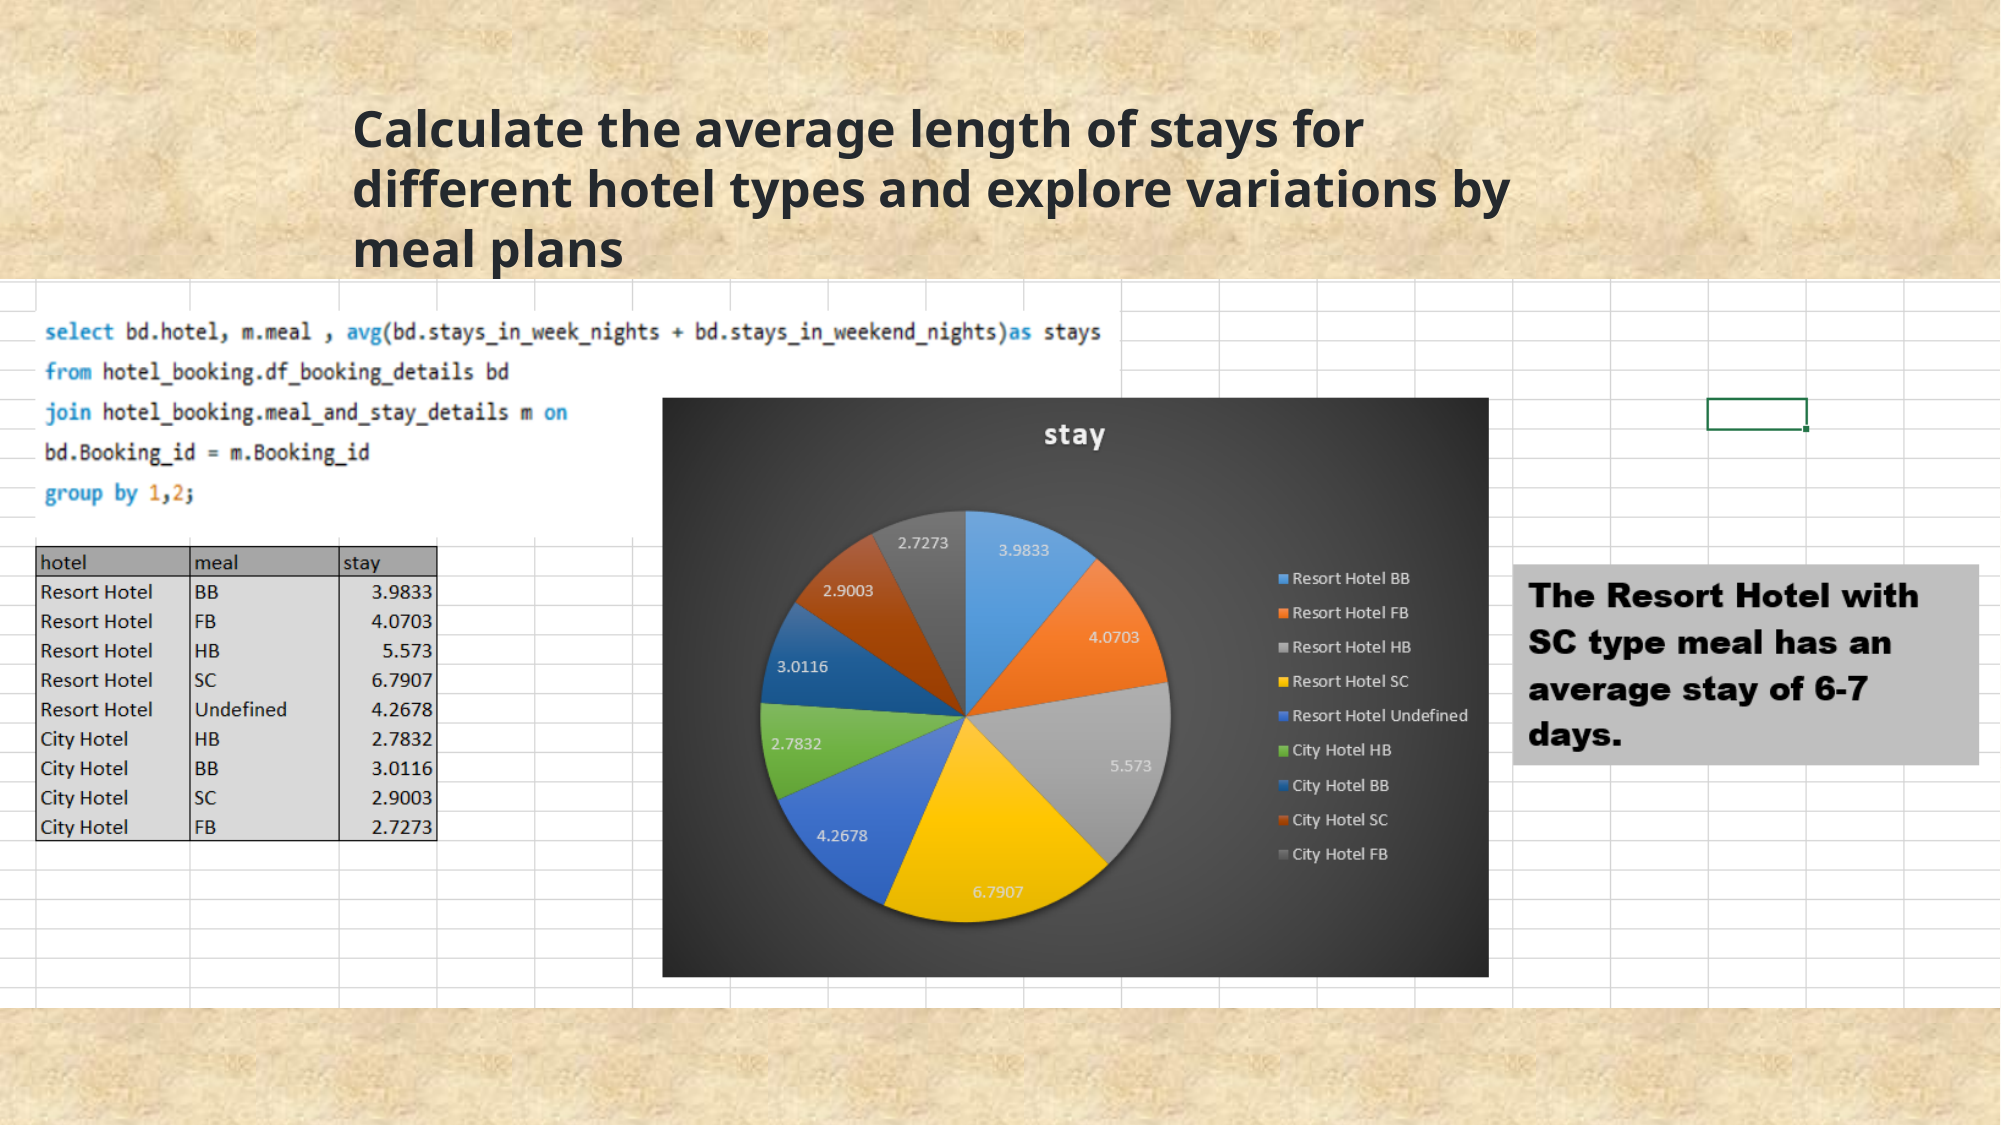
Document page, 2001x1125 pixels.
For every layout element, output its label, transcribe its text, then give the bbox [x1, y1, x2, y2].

text_box Calculate the average length of stays for different hotel types and explore variations by meal plans [337, 90, 1597, 279]
picture [0, 0, 2001, 1125]
